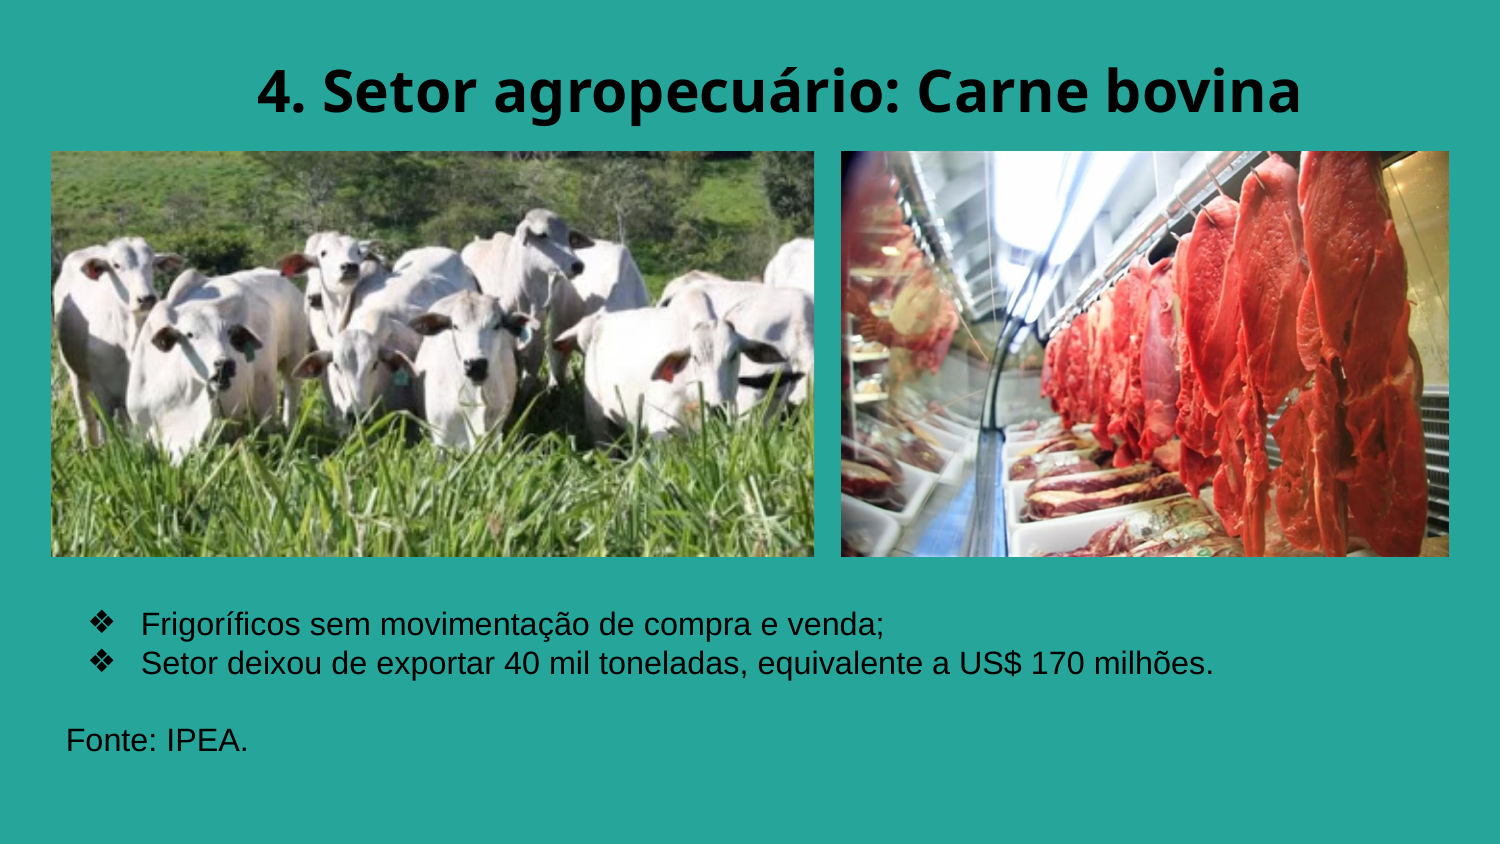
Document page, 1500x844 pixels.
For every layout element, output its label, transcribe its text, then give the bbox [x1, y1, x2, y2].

text_box Frigoríficos sem movimentação de compra e venda; Setor deixou de exportar 40 mil toneladas, equivalente a US$ 170 milhões. Fonte: IPEA. [51, 588, 1469, 774]
picture [840, 151, 1449, 558]
picture [50, 151, 815, 558]
text_box 4. Setor agropecuário: Carne bovina [51, 38, 1449, 140]
